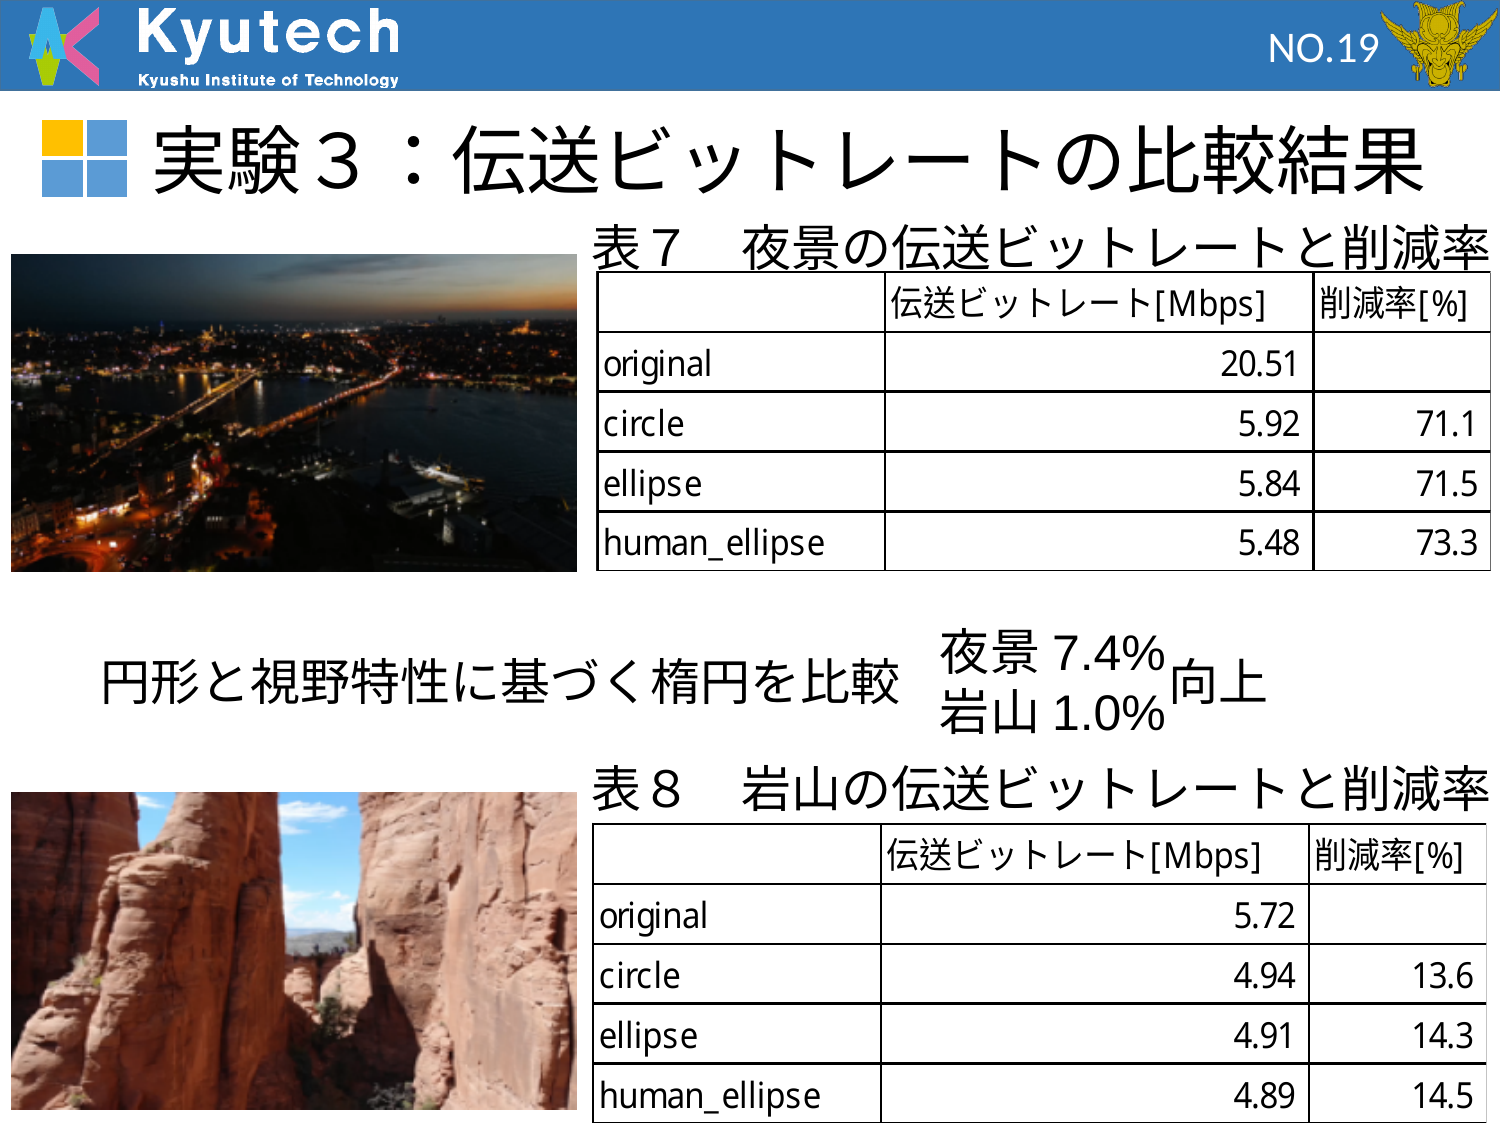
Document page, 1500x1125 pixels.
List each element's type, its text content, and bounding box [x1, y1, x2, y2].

text_box 実験３：伝送ビットレートの比較結果 [136, 106, 1442, 211]
picture [596, 270, 1493, 573]
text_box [85, 612, 1475, 750]
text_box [41, 118, 129, 198]
picture [1377, 0, 1500, 92]
picture [11, 792, 577, 1110]
text_box 表７ 夜景の伝送ビットレートと削減率 [576, 209, 1500, 284]
picture [592, 822, 1489, 1125]
picture [29, 7, 99, 86]
slide_number NO.19 [1198, 7, 1395, 83]
picture [11, 254, 577, 572]
text_box 表８ 岩山の伝送ビットレートと削減率 [576, 749, 1500, 825]
